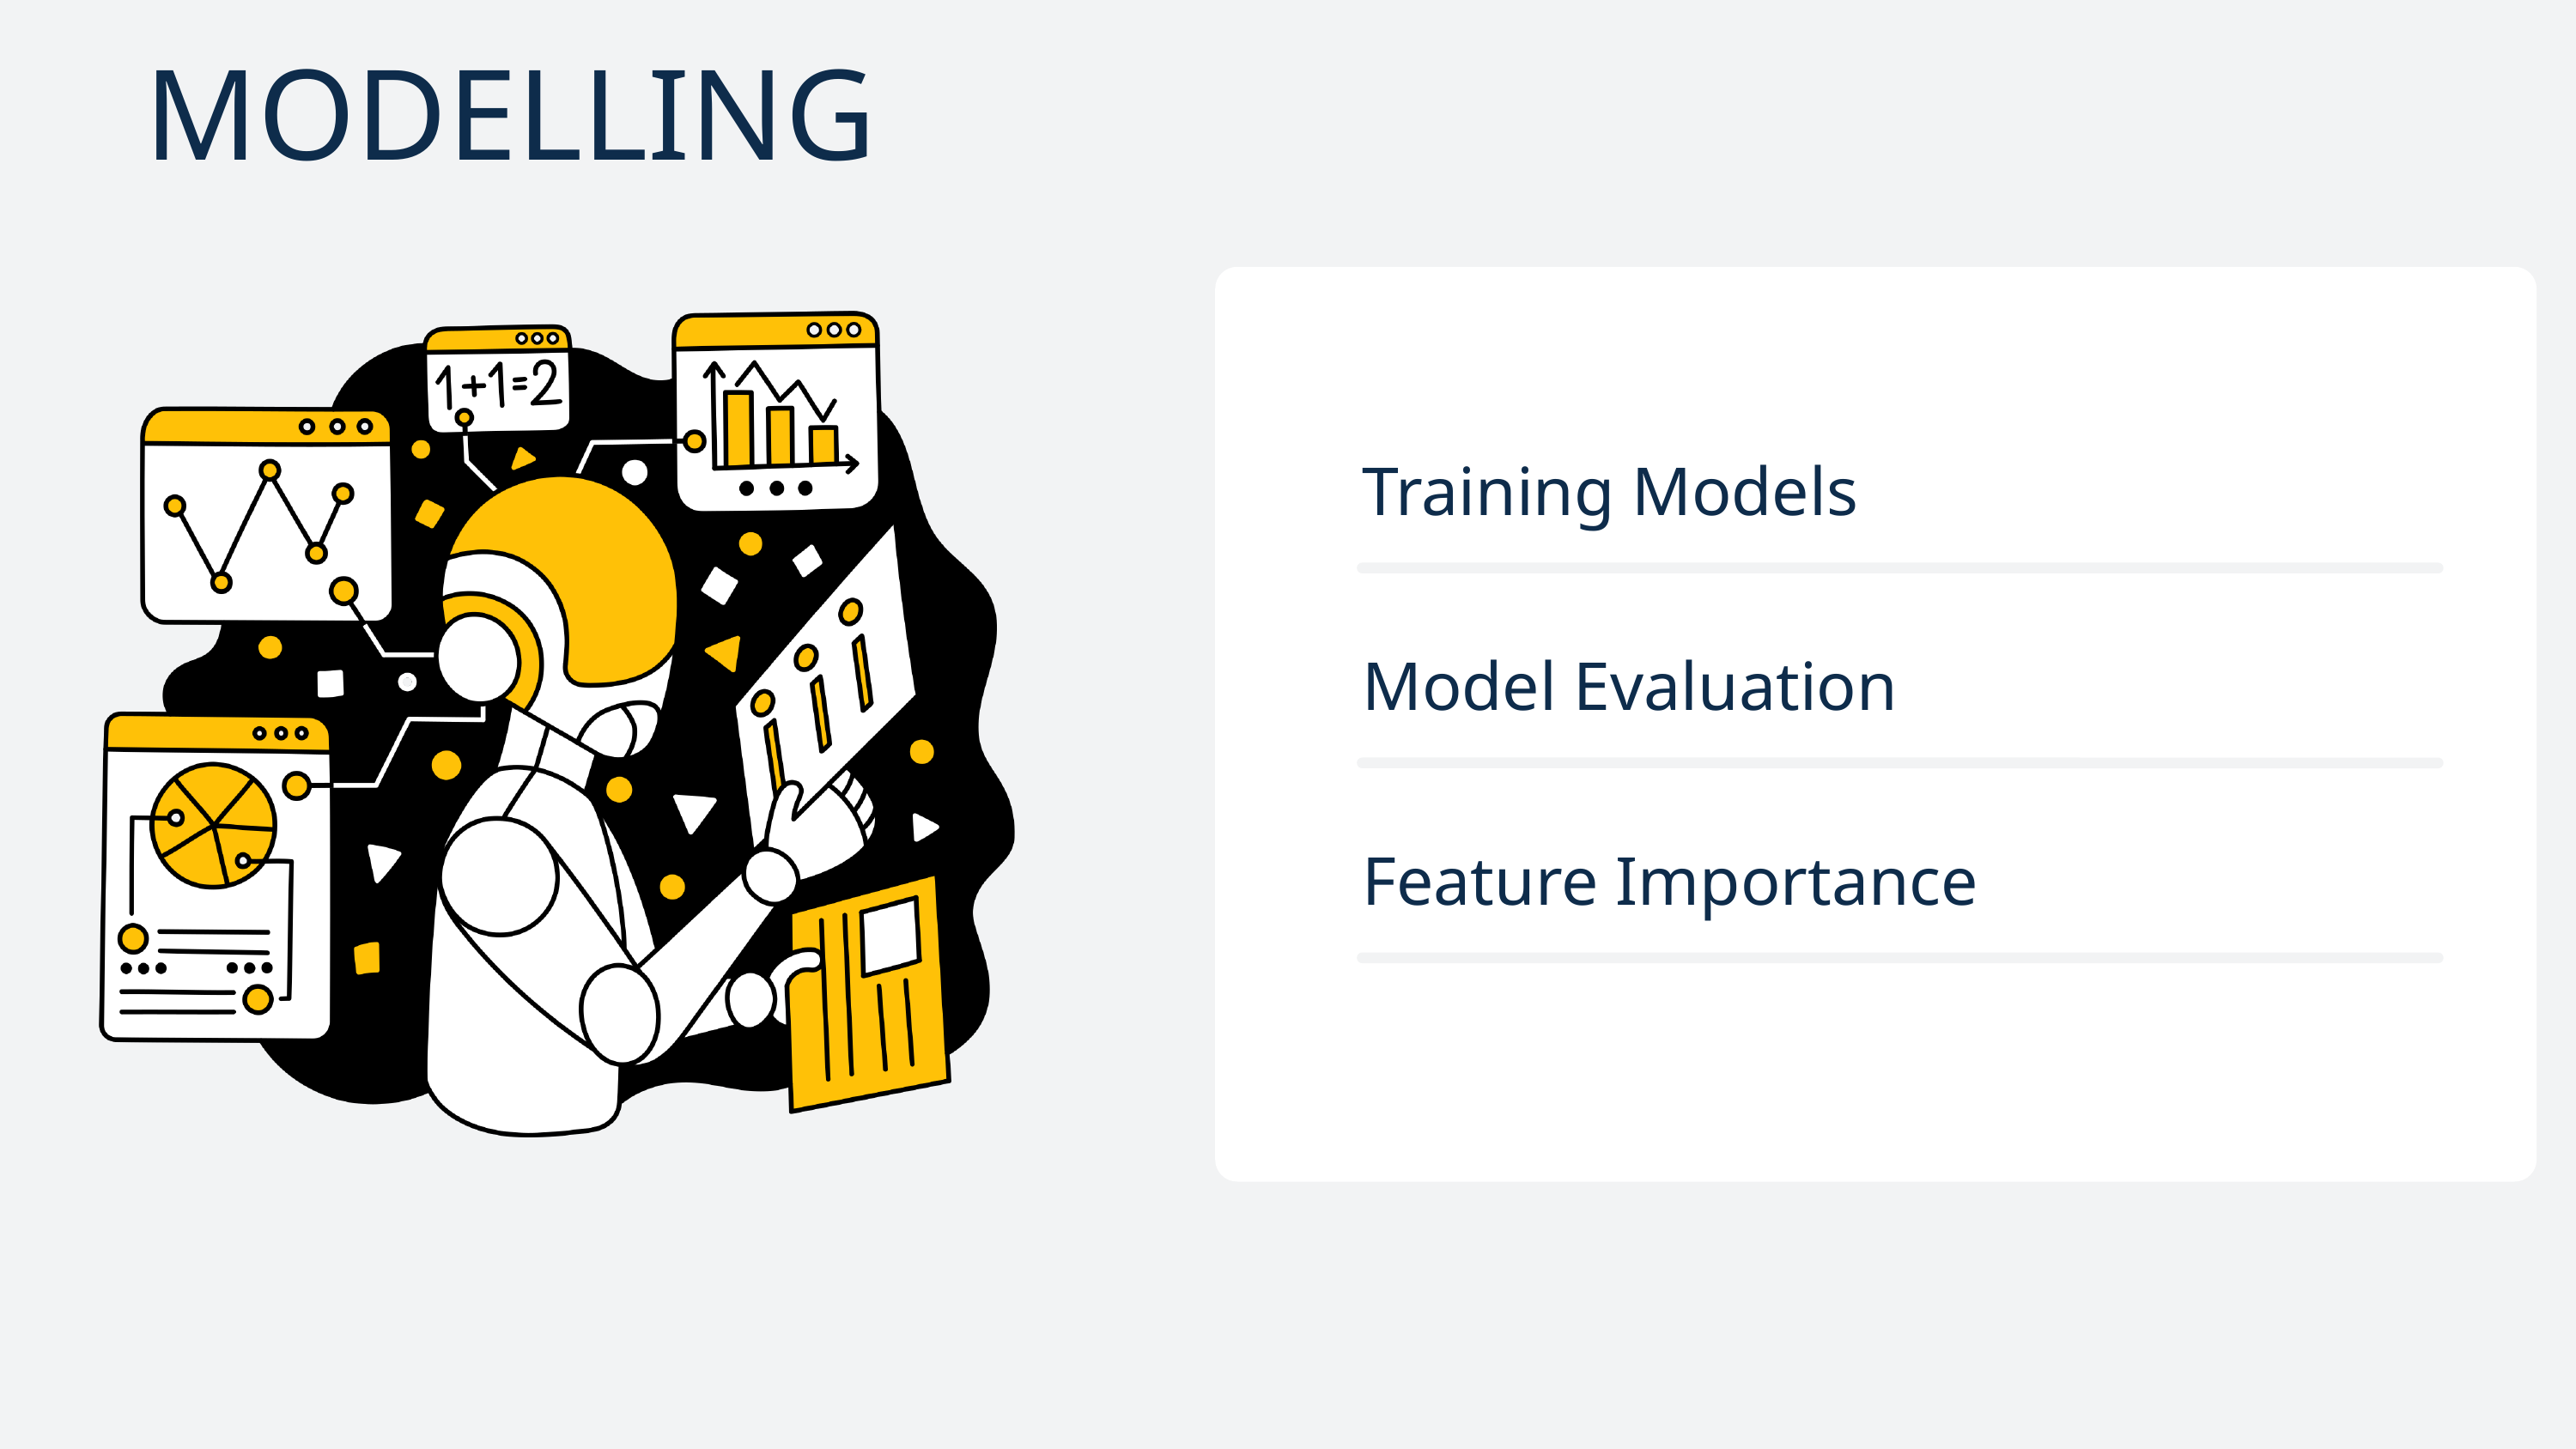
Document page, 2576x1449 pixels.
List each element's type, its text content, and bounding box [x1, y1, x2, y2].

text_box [1214, 266, 2537, 1182]
text_box MODELLING [144, 34, 1444, 185]
text_box [99, 311, 1024, 1137]
